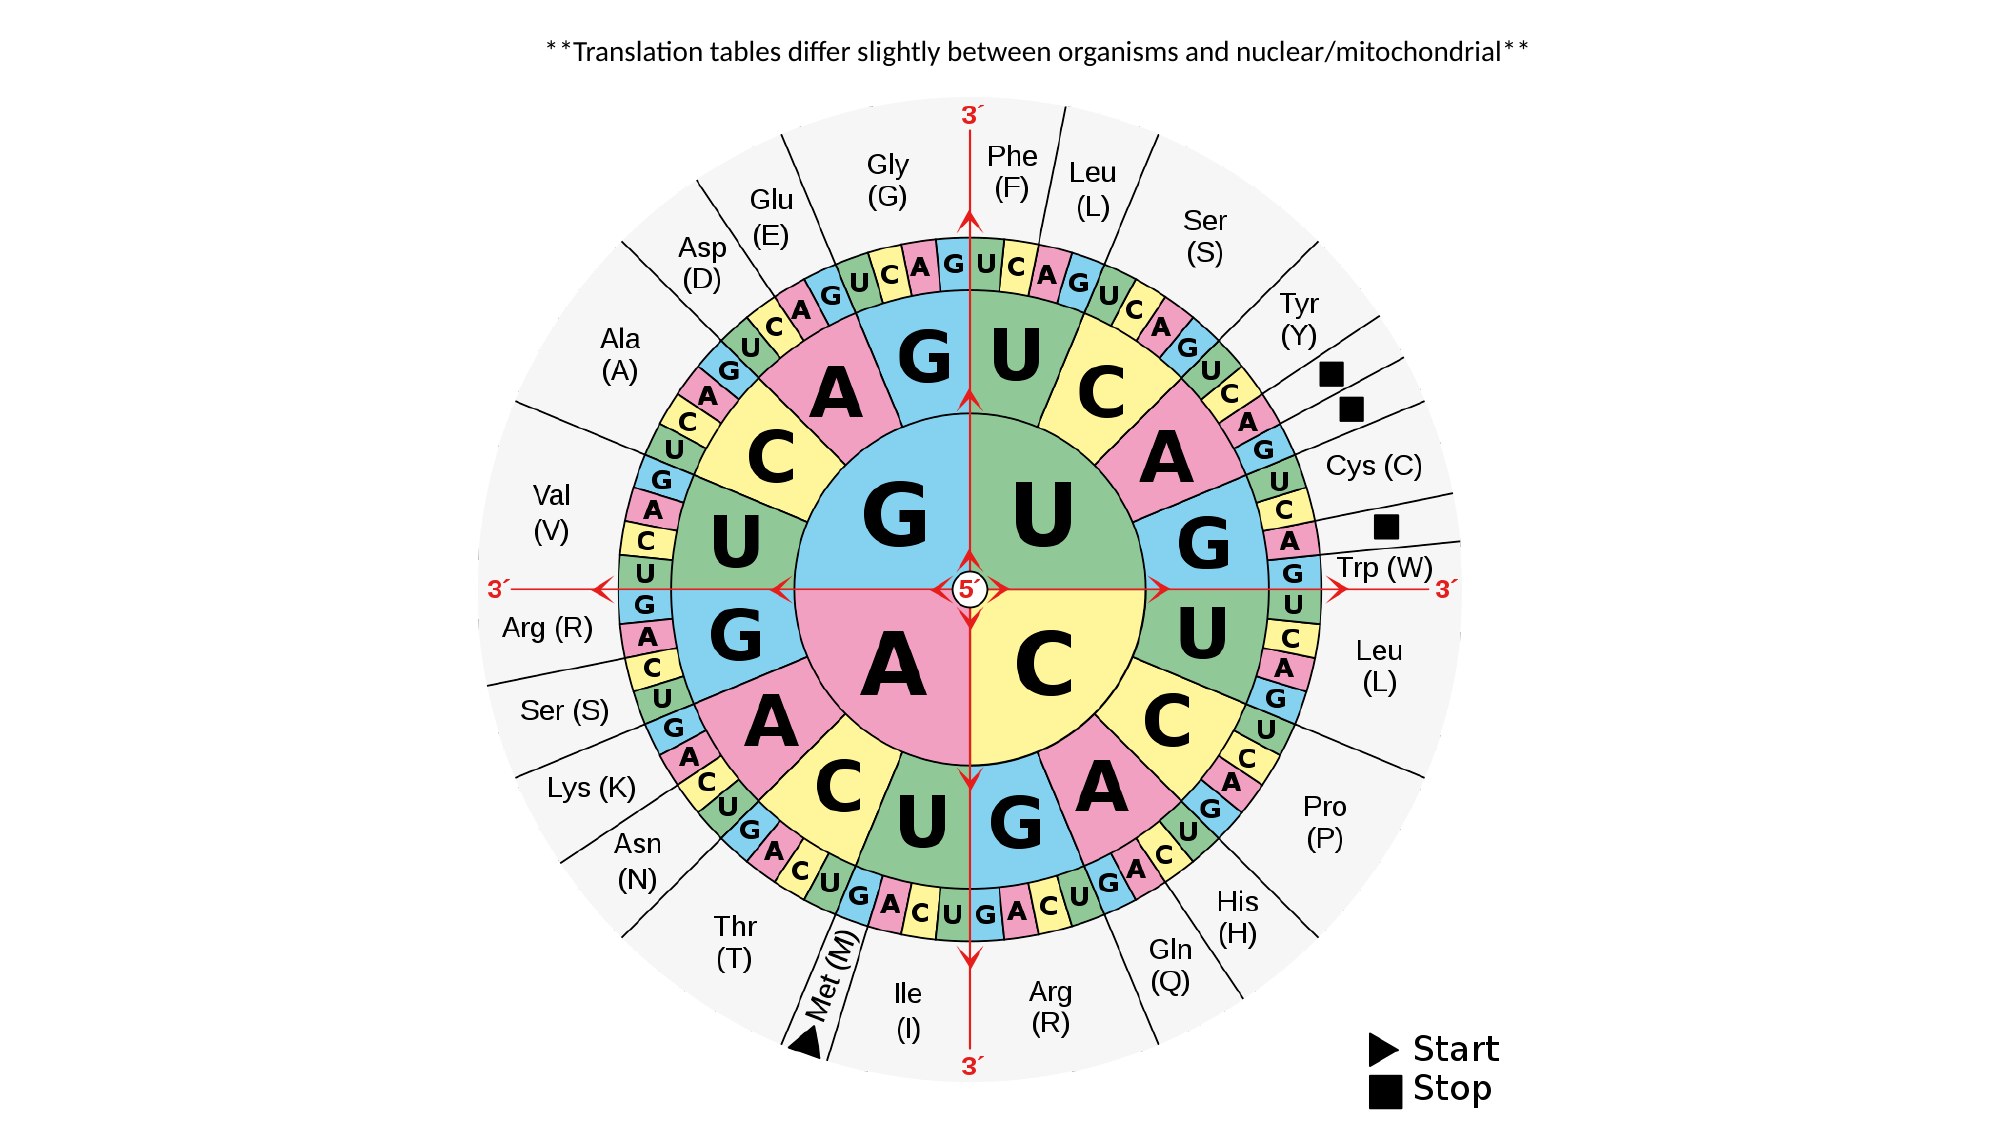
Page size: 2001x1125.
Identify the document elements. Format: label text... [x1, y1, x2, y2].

picture [398, 26, 1541, 1125]
text_box **Translation tables differ slightly between organisms and nuclear/mitochondrial** [529, 17, 1626, 82]
